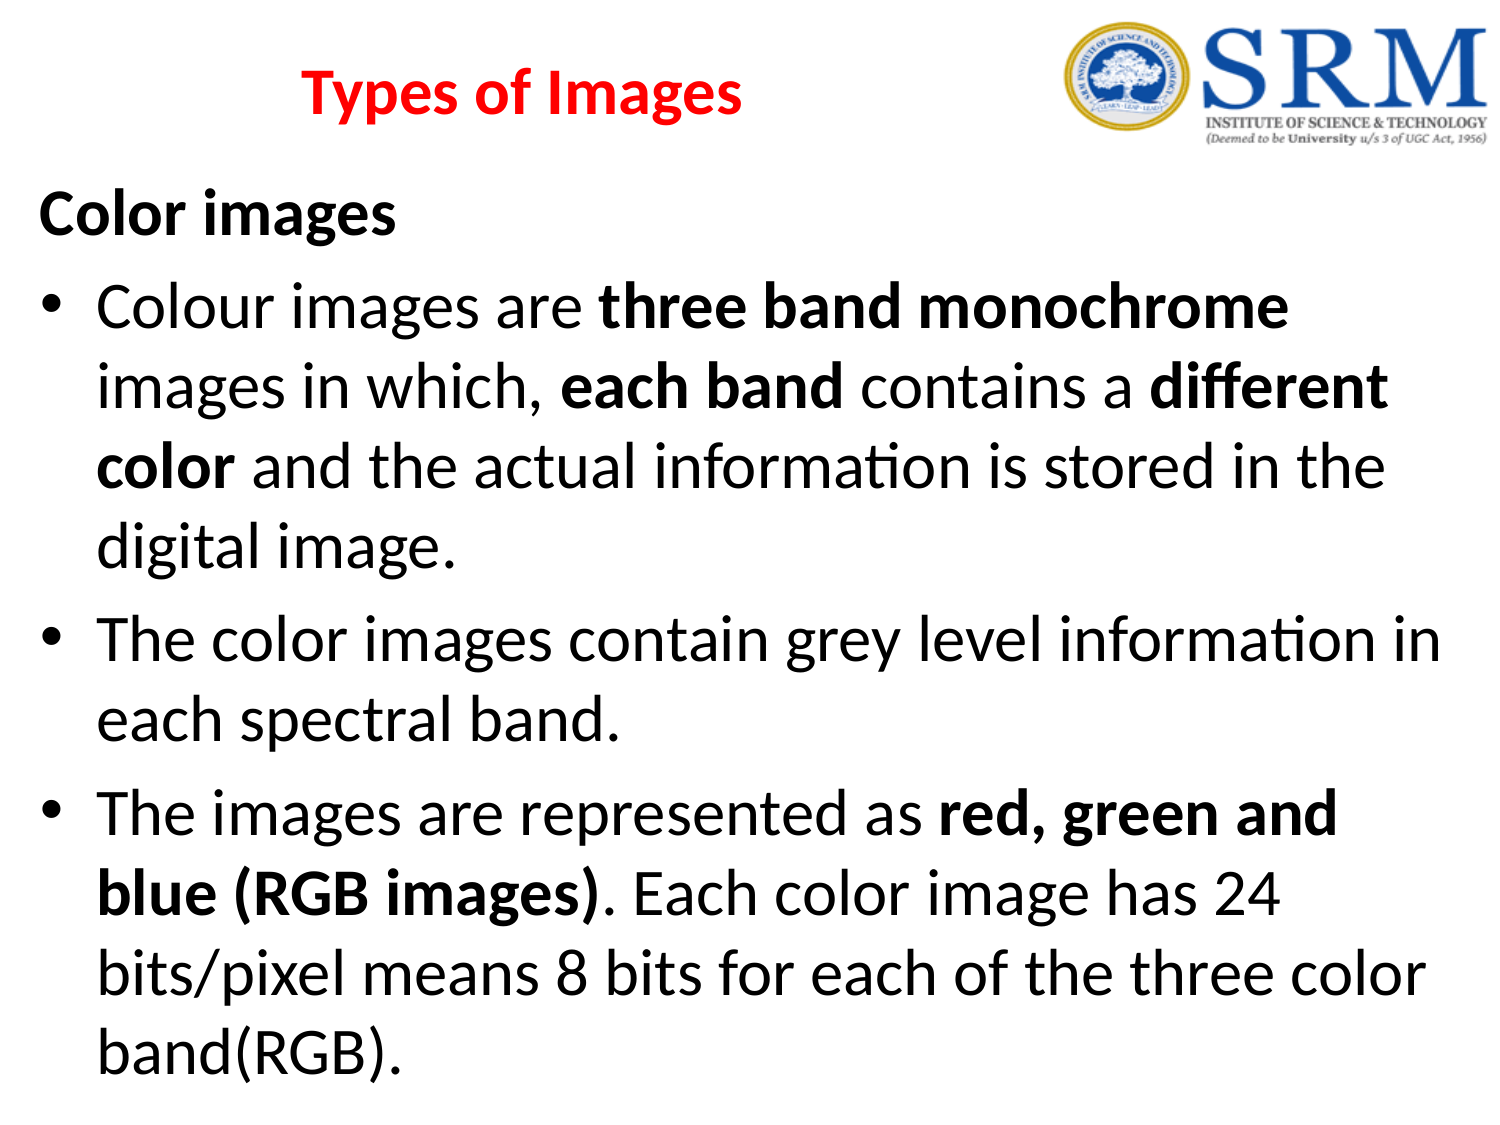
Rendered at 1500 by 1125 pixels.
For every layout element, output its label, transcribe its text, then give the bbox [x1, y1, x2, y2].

list Color images Colour images are three band monochrome images in which, each band contains a different color and the actual information is stored in the digital image. The color images contain grey level information in each spectral band. The images are represented as red, green and blue (RGB images). Each color image has 24 bits/pixel means 8 bits for each of the three color band(RGB). [24, 161, 1463, 1110]
picture [1059, 0, 1500, 162]
title Types of Images [0, 0, 1057, 175]
